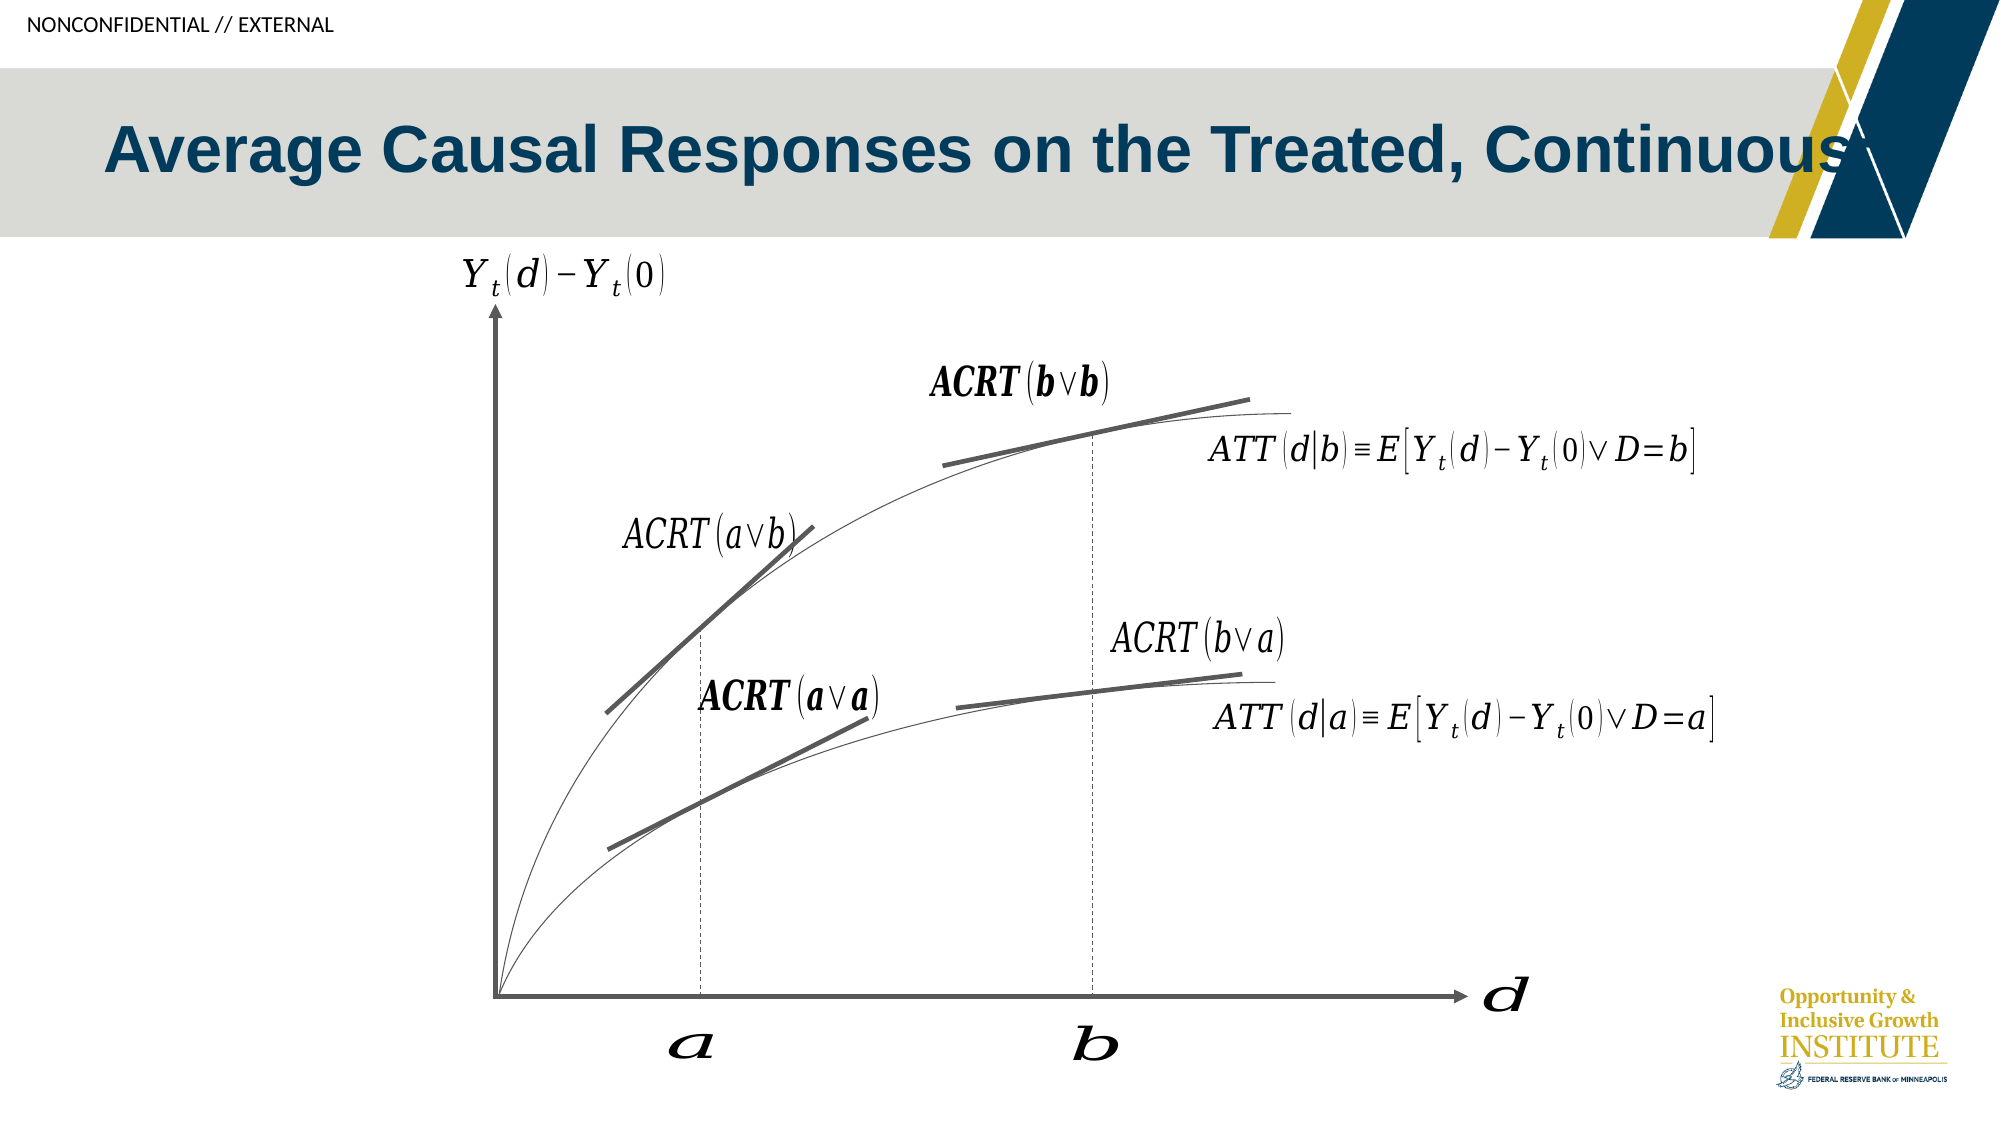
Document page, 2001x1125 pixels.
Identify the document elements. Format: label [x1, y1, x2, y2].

text_box [521, 997, 1292, 1071]
text_box [493, 303, 1469, 997]
text_box [942, 399, 1250, 466]
text_box [605, 526, 814, 714]
text_box [607, 717, 869, 850]
picture [0, 0, 2001, 1125]
text_box [955, 674, 1243, 709]
